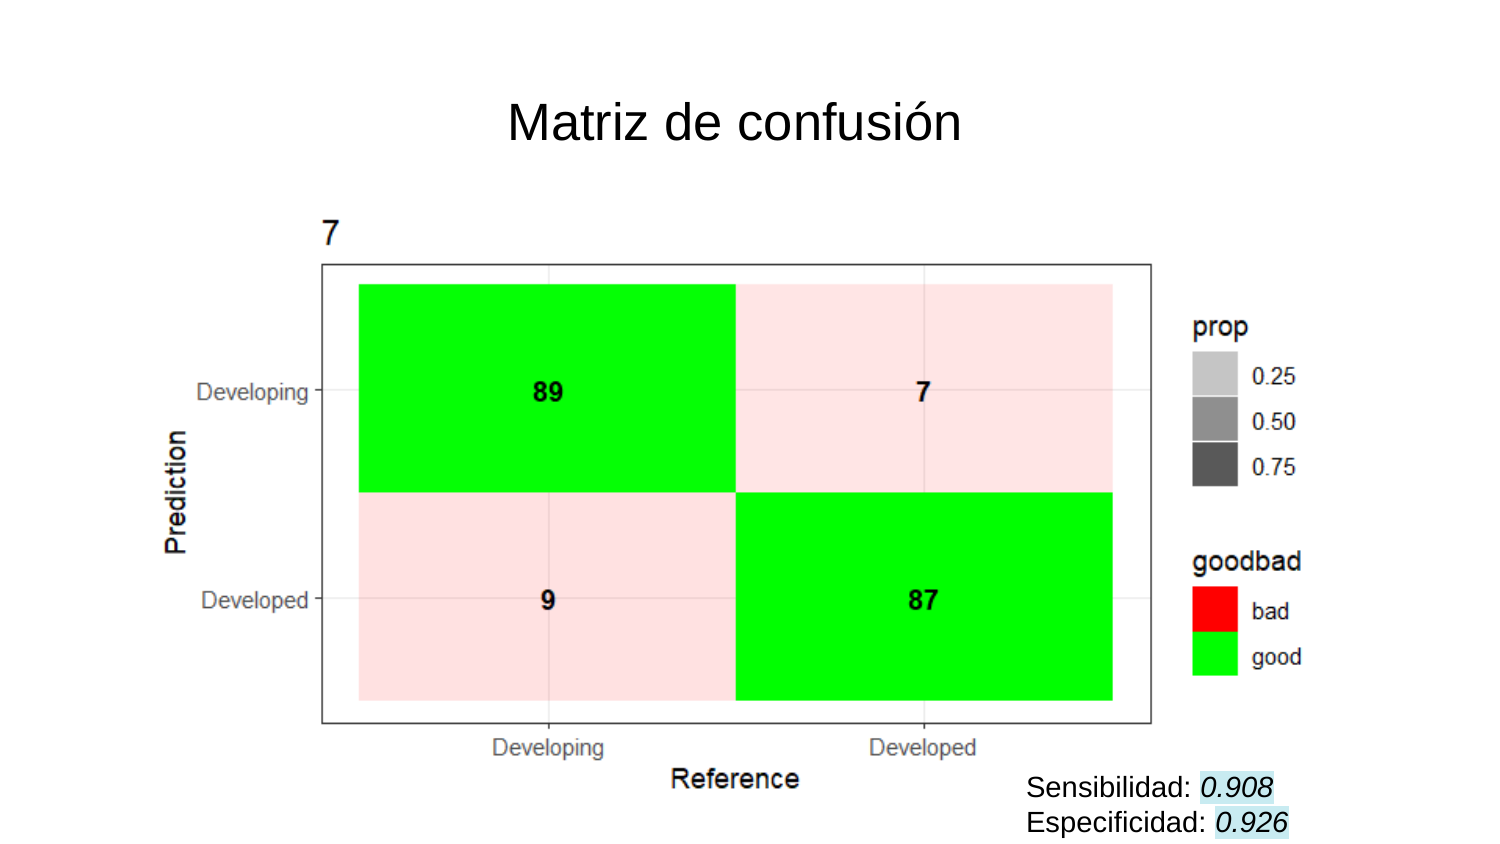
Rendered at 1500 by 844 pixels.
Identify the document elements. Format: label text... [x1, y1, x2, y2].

picture [148, 203, 1332, 809]
title Matriz de confusión [492, 72, 988, 167]
text_box Sensibilidad: 0.908 Especificidad: 0.926 [1011, 753, 1467, 844]
